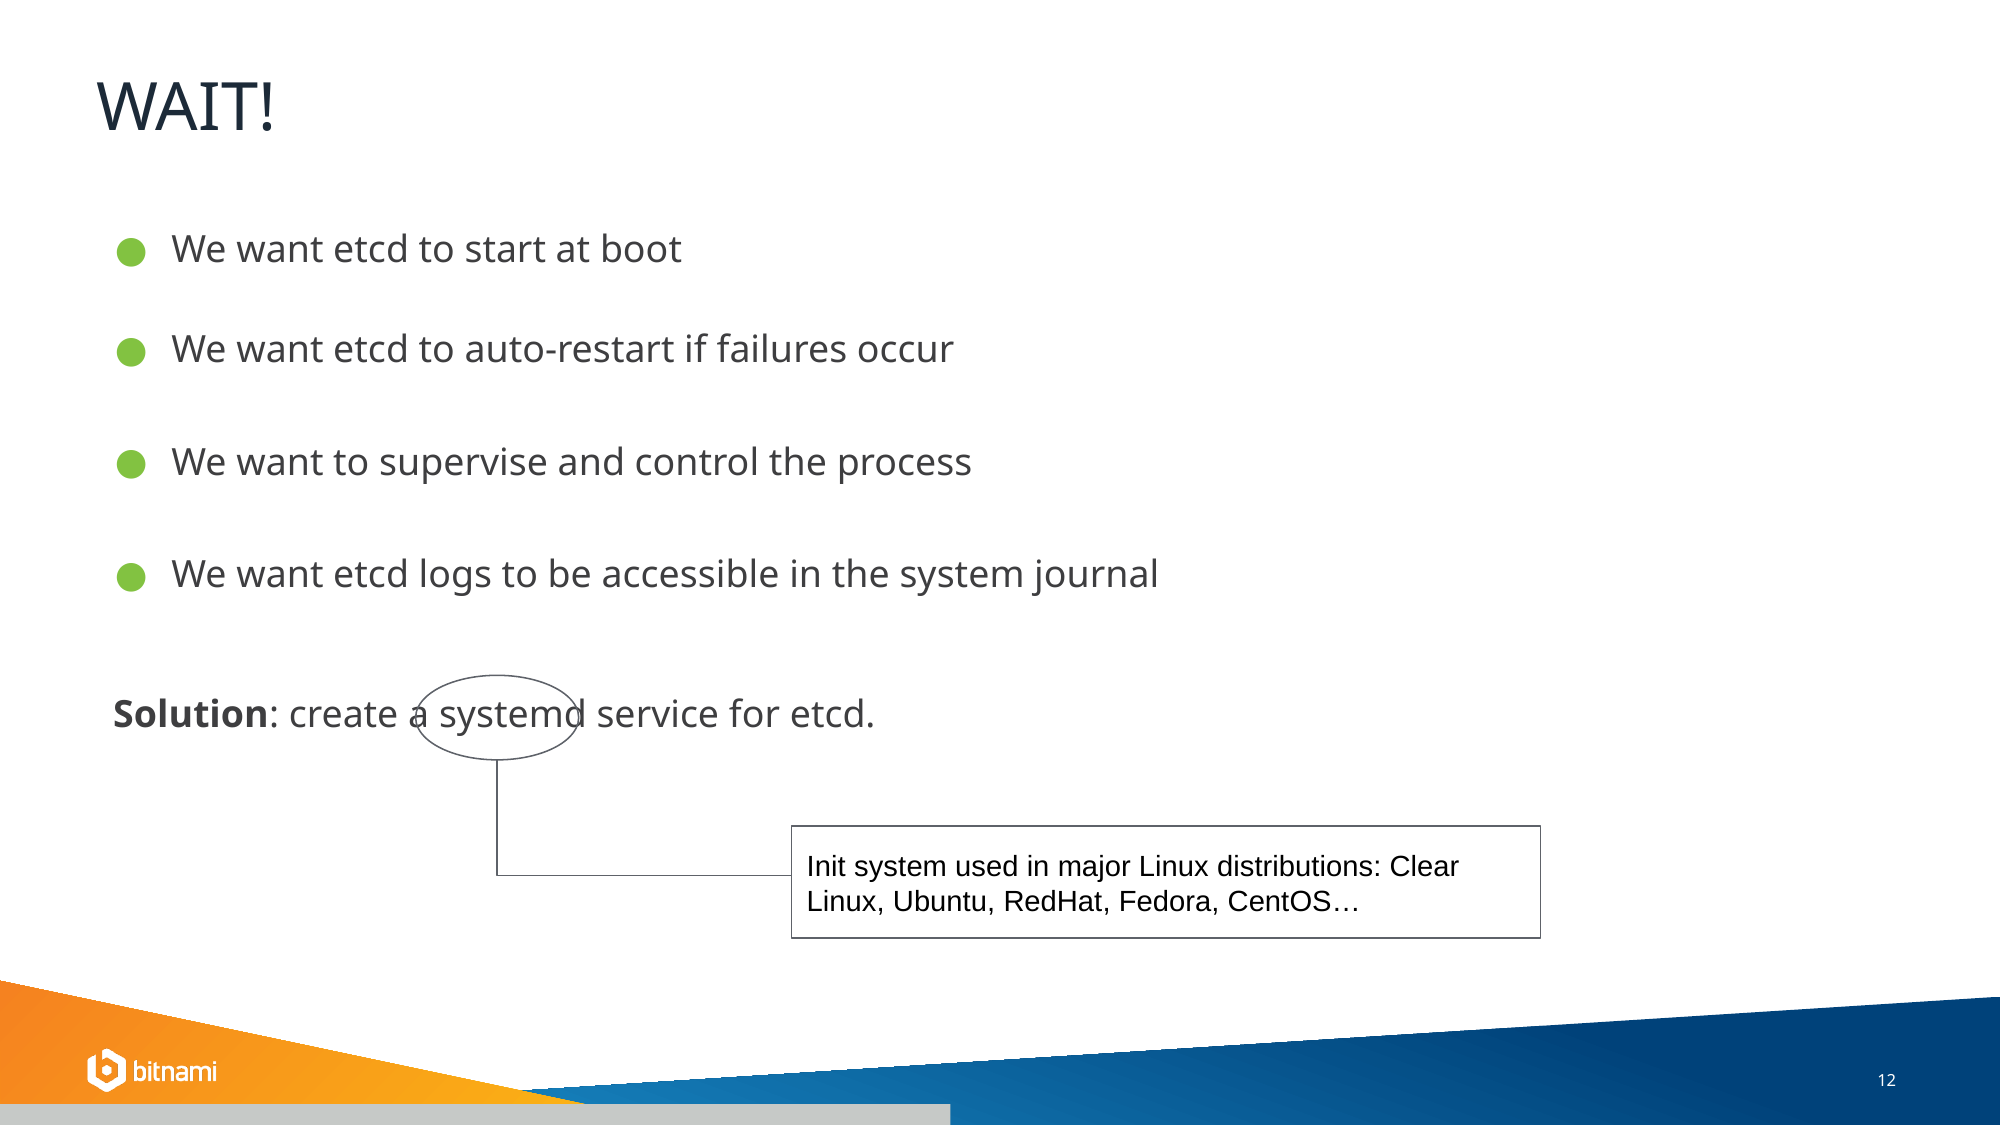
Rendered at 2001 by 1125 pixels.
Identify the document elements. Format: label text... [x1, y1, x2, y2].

text_box We want etcd to auto-restart if failures occur [81, 310, 1567, 395]
text_box Solution: create a systemd service for etcd. [512, 675, 581, 760]
slide_number ‹#› [1857, 1051, 1912, 1112]
text_box [415, 675, 579, 760]
text_box [0, 1104, 951, 1125]
text_box Init system used in major Linux distributions: Clear Linux, Ubuntu, RedHat, Fedora, CentOS… [791, 826, 1541, 938]
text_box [586, 670, 703, 966]
title WAIT! [81, 52, 742, 153]
text_box We want to supervise and control the process [81, 422, 1567, 508]
picture [81, 1044, 222, 1096]
text_box Solution: create a systemd service for etcd. [707, 675, 913, 760]
text_box Solution: create a systemd service for etcd. [98, 675, 482, 760]
text_box We want etcd logs to be accessible in the system journal [81, 535, 1567, 620]
text_box We want etcd to start at boot [81, 210, 1567, 295]
